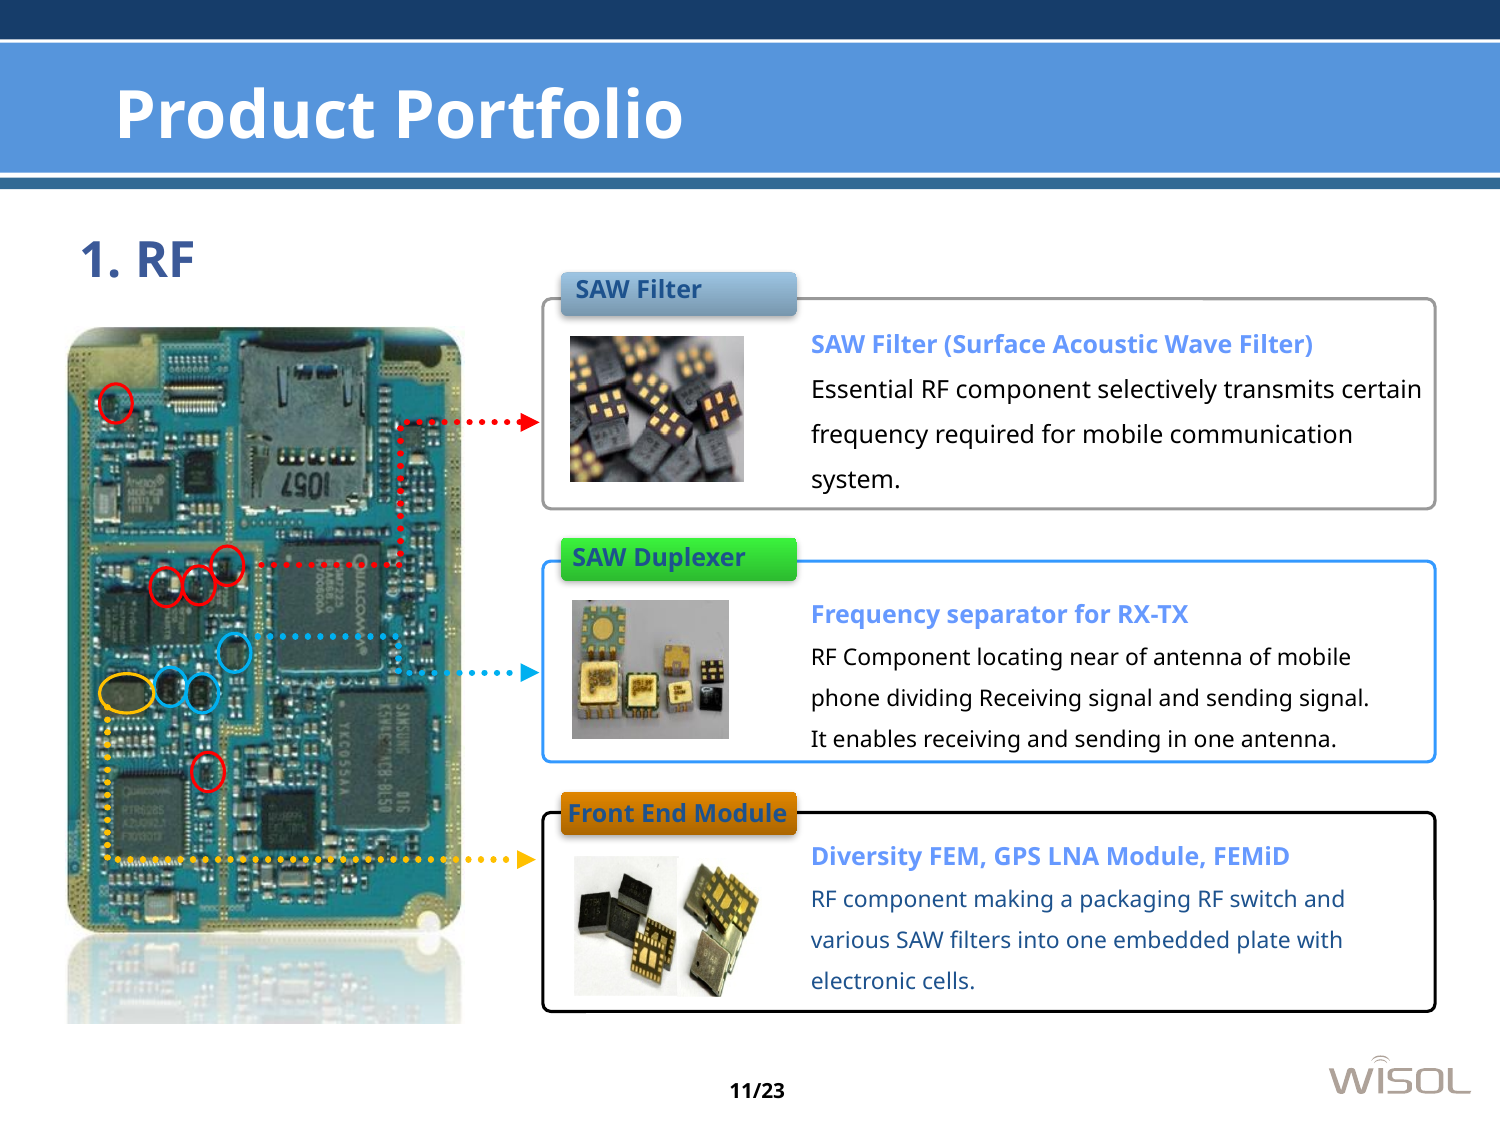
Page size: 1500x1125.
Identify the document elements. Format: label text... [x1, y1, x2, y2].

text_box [245, 568, 399, 998]
text_box SAW Duplexer [557, 527, 838, 592]
text_box Diversity FEM, GPS LNA Module, FEMiD RF component making a packaging RF switch and various SAW filters into one embedded plate with electronic cells. [542, 812, 1436, 1012]
text_box SAW Filter (Surface Acoustic Wave Filter) Essential RF component selectively transmits certain frequency required for mobile communication system. [542, 298, 1436, 509]
text_box Product Portfolio [100, 54, 1434, 169]
text_box SAW Filter [560, 267, 842, 315]
text_box 1. RF [64, 219, 266, 295]
picture [573, 856, 762, 998]
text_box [261, 422, 540, 566]
text_box 11/23 [714, 1070, 821, 1111]
picture [221, 636, 245, 670]
picture [64, 325, 466, 1024]
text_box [403, 636, 540, 673]
text_box Frequency separator for RX-TX RF Component locating near of antenna of mobile phone dividing Receiving signal and sending signal. It enables receiving and sending in one antenna. [542, 561, 1436, 762]
picture [570, 335, 744, 482]
picture [572, 600, 729, 739]
text_box Front End Module [546, 775, 907, 855]
